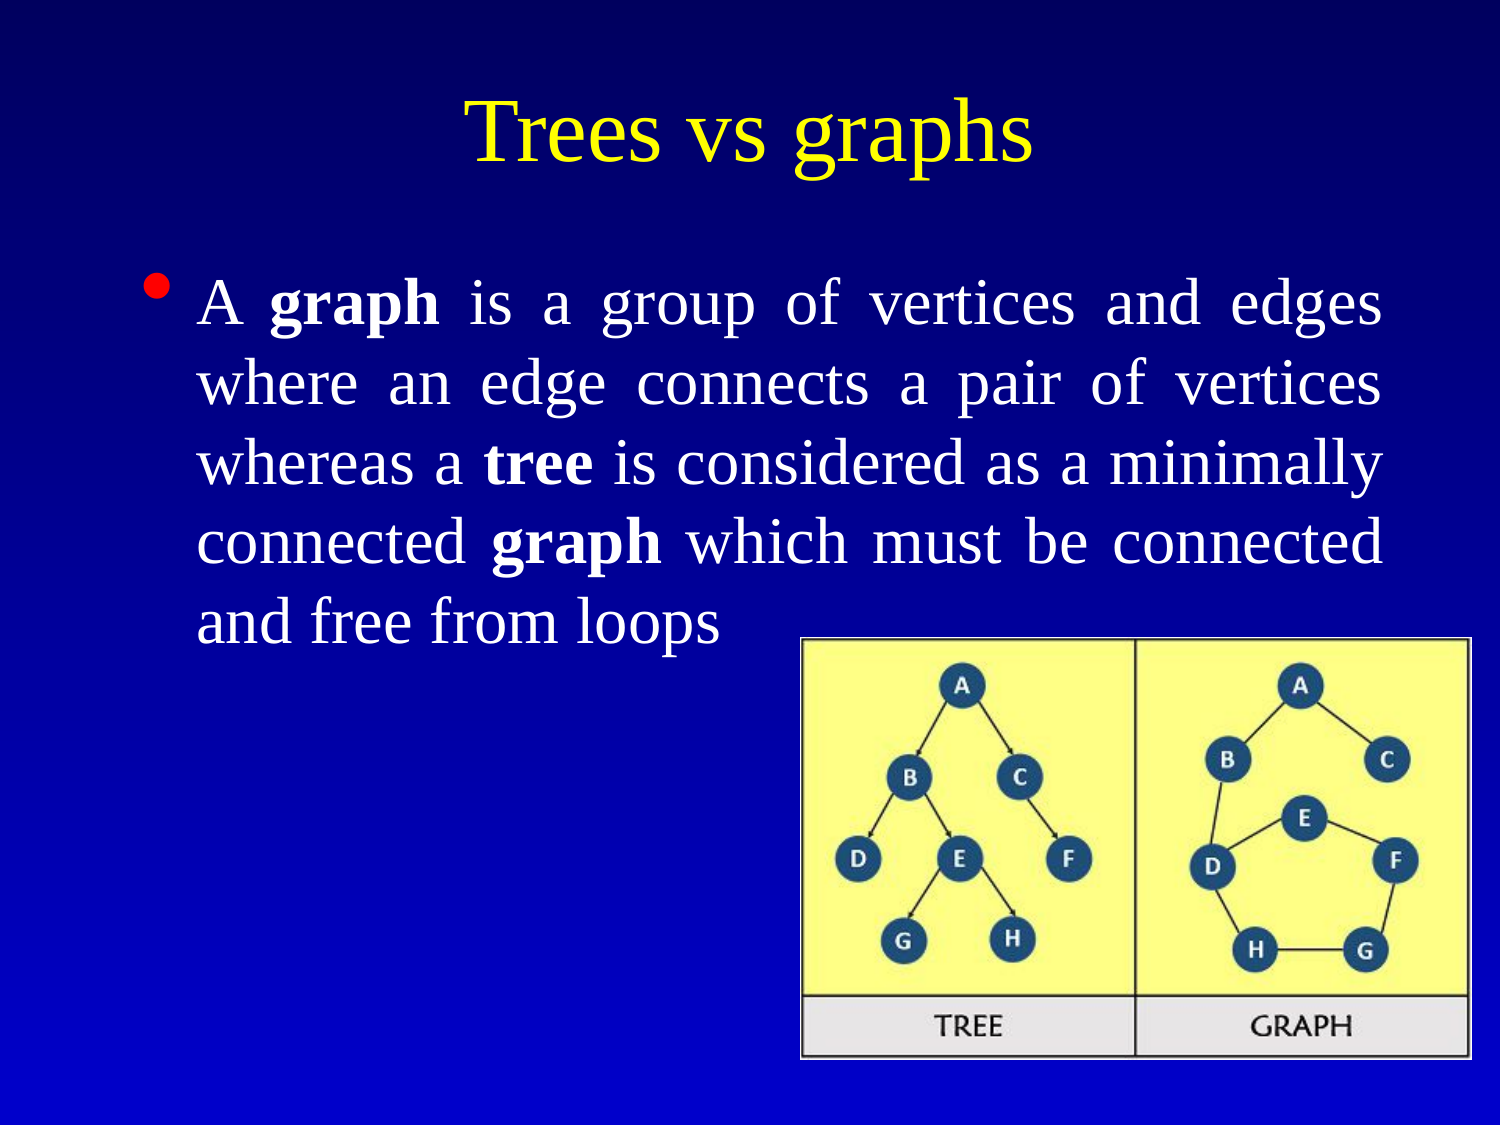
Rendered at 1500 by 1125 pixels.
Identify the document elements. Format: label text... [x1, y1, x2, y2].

picture [799, 637, 1473, 1060]
list A graph is a group of vertices and edges where an edge connects a pair of vertices whereas a tree is considered as a minimally connected graph which must be connected and free from loops [125, 249, 1400, 663]
title Trees vs graphs [112, 50, 1388, 200]
